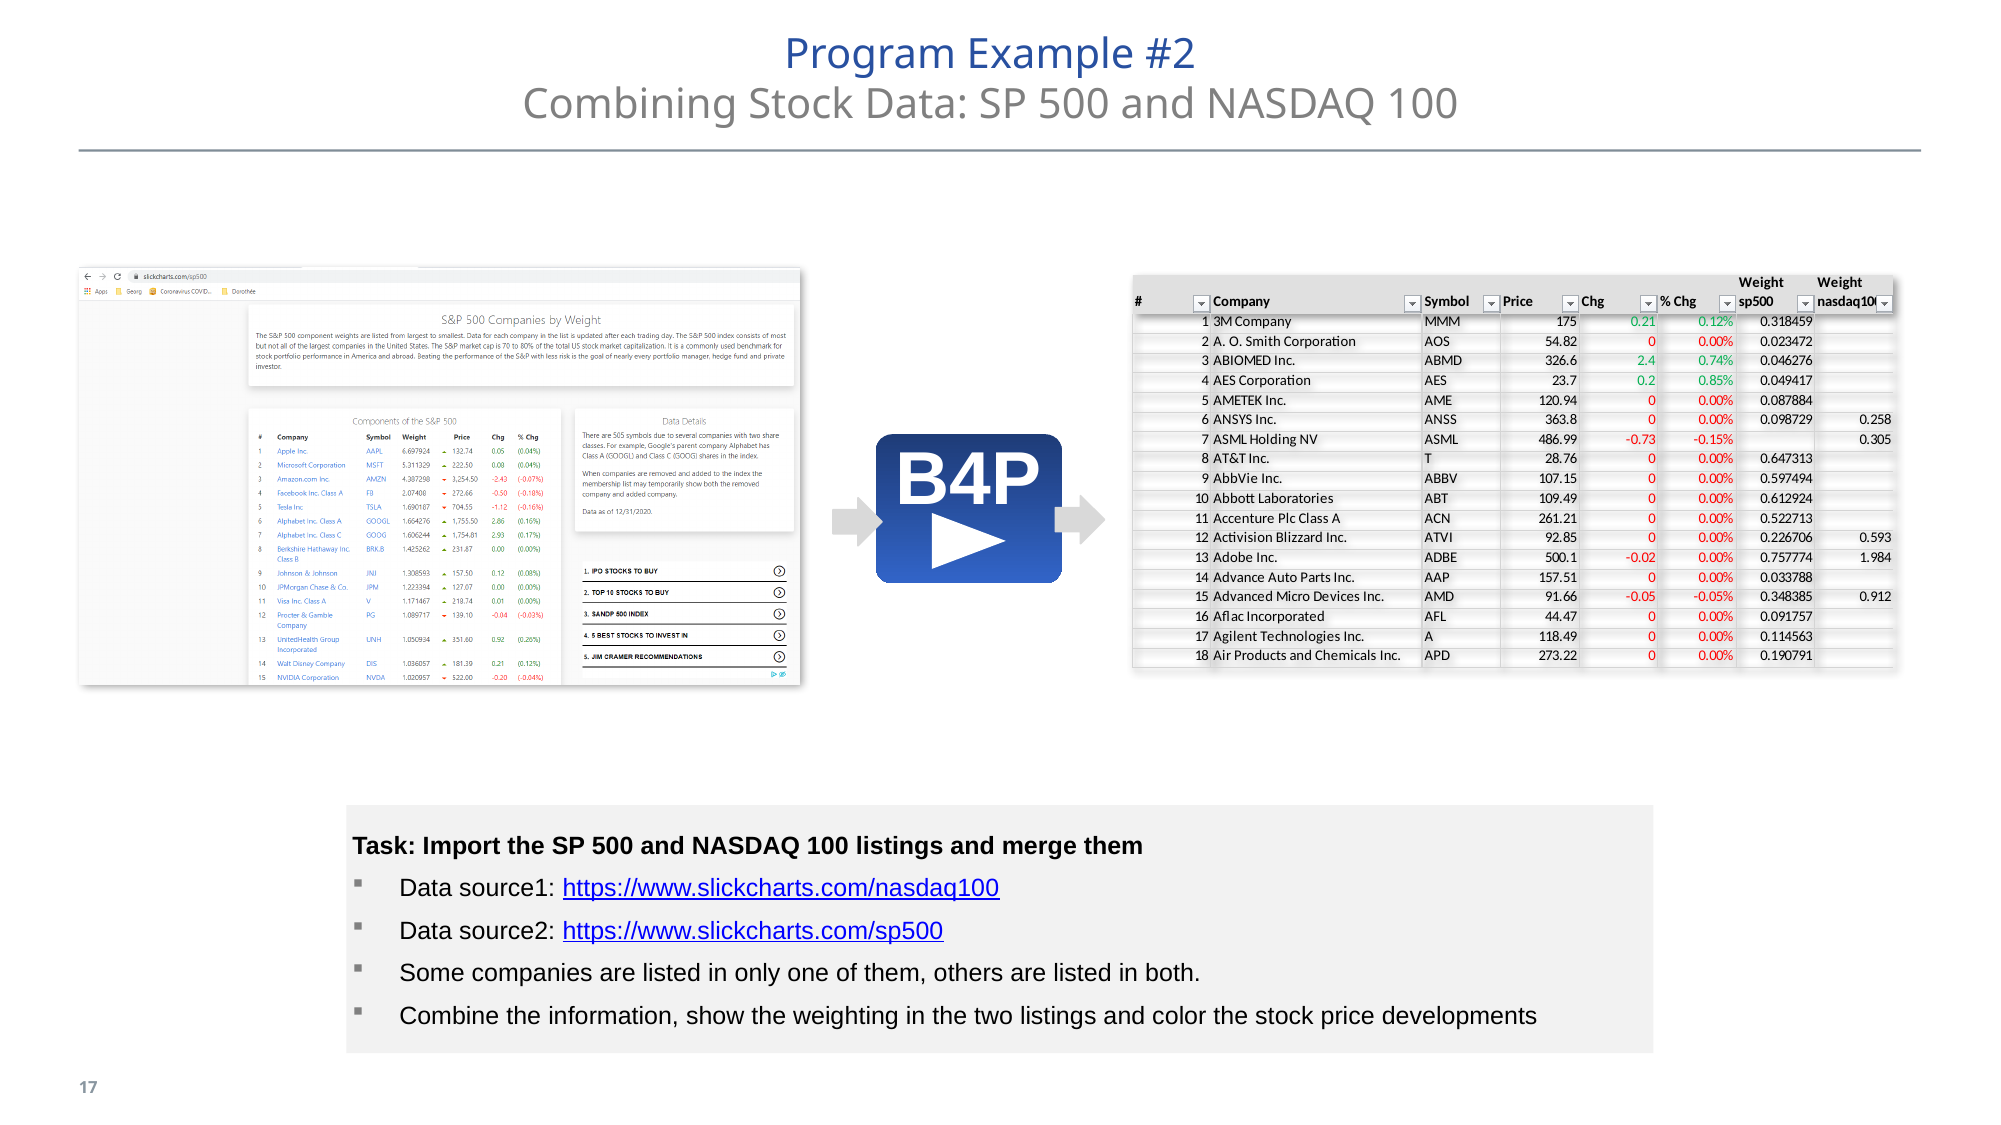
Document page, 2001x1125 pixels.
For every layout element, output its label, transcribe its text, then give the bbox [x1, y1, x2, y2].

title Program Example #2 Combining Stock Data: SP 500 and NASDAQ 100 [76, 19, 1920, 138]
picture [79, 266, 800, 686]
text_box Task: Import the SP 500 and NASDAQ 100 listings and merge them Data source1: https://www.slickcharts.com/nasdaq100 Data source2: https://www.slickcharts.com/sp500 Some companies are listed in only one of them, others are listed in both. Combine the information, show the weighting in the two listings and color the stock price developments [344, 803, 1656, 1055]
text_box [832, 429, 1105, 584]
picture [1131, 273, 1895, 669]
